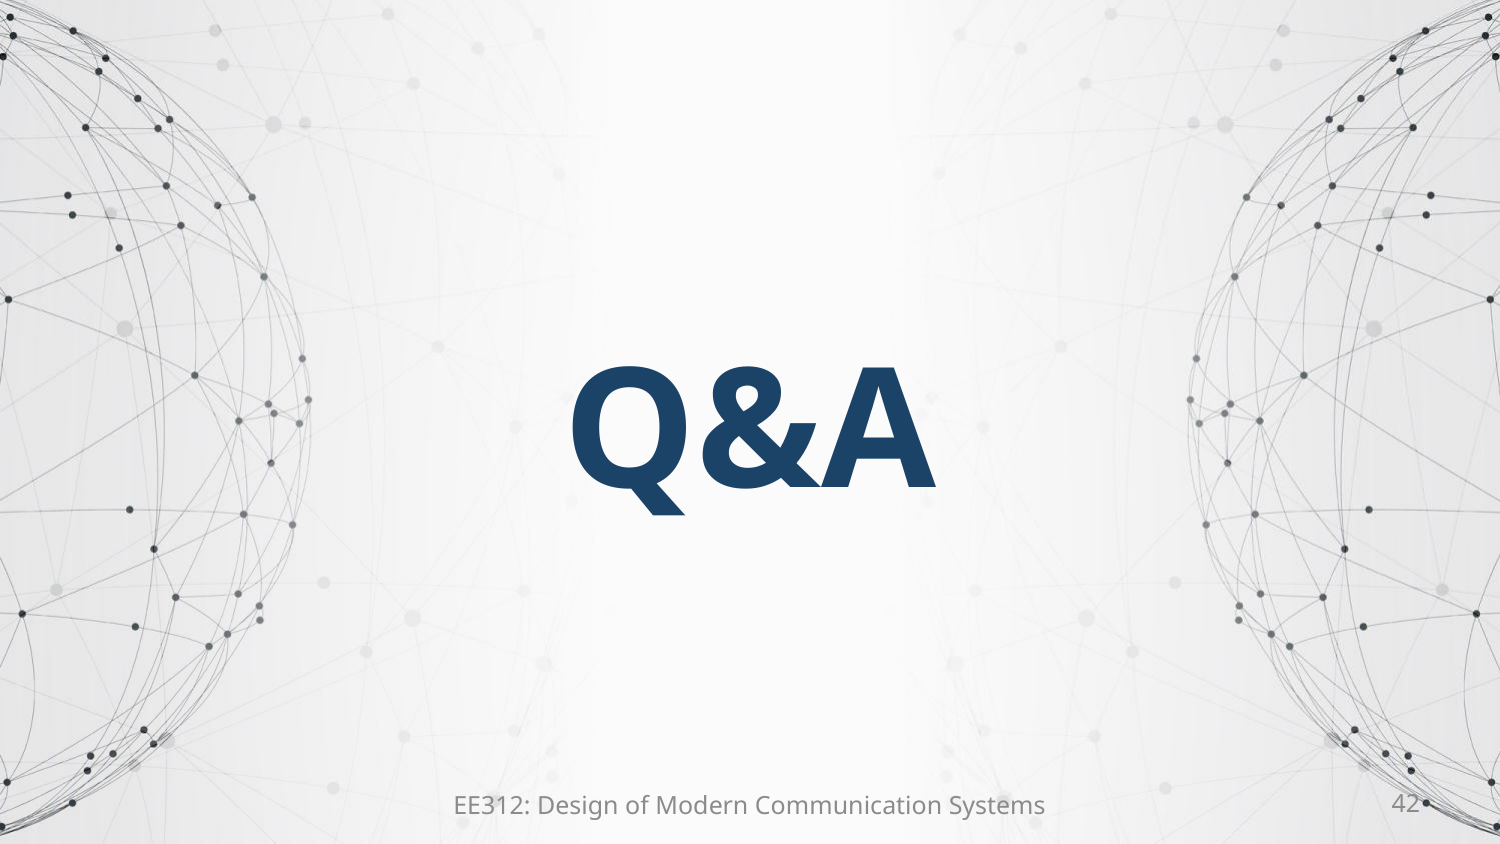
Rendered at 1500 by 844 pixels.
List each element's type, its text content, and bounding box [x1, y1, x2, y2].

text_box Q&A [399, 315, 1101, 527]
slide_number 42 [1099, 782, 1432, 827]
footer EE312: Design of Modern Communication Systems [427, 782, 1073, 827]
picture [0, 0, 1500, 844]
